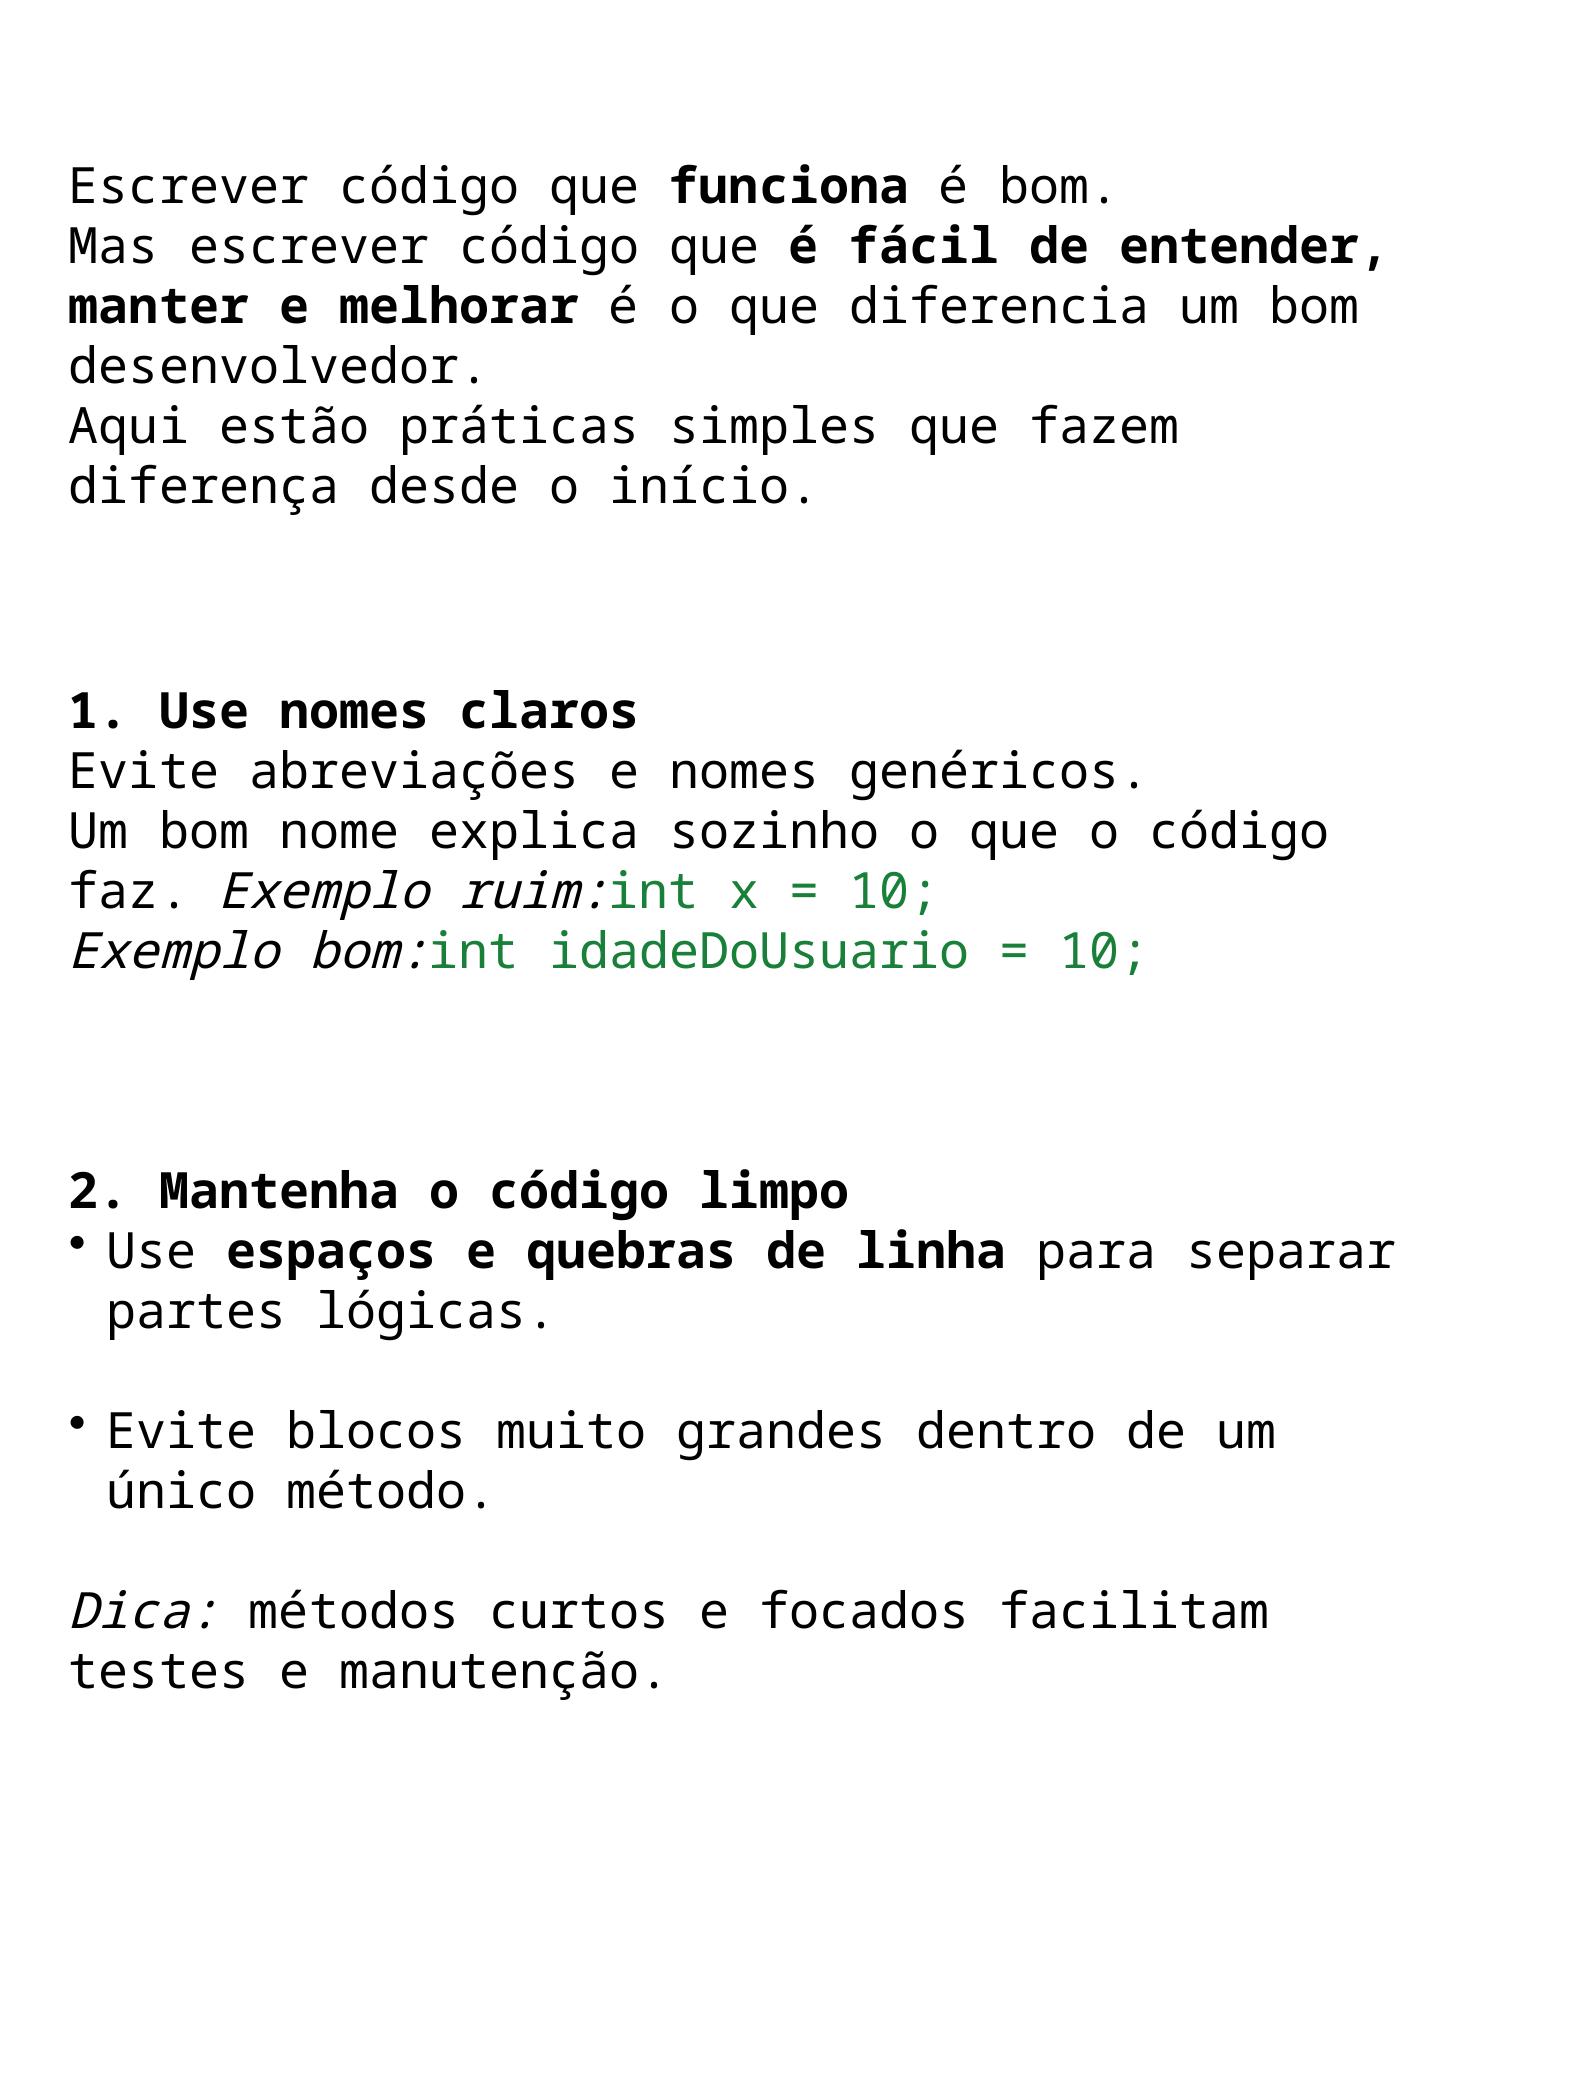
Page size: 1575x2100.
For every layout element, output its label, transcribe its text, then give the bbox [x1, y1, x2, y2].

text_box 2. Mantenha o código limpo Use espaços e quebras de linha para separar partes lógicas. Evite blocos muito grandes dentro de um único método. Dica: métodos curtos e focados facilitam testes e manutenção. [54, 1151, 1455, 1767]
text_box Escrever código que funciona é bom. Mas escrever código que é fácil de entender, manter e melhorar é o que diferencia um bom desenvolvedor. Aqui estão práticas simples que fazem diferença desde o início. [54, 145, 1420, 581]
text_box 1. Use nomes claros Evite abreviações e nomes genéricos. Um bom nome explica sozinho o que o código faz. Exemplo ruim:int x = 10; Exemplo bom:int idadeDoUsuario = 10; [54, 670, 1455, 1046]
